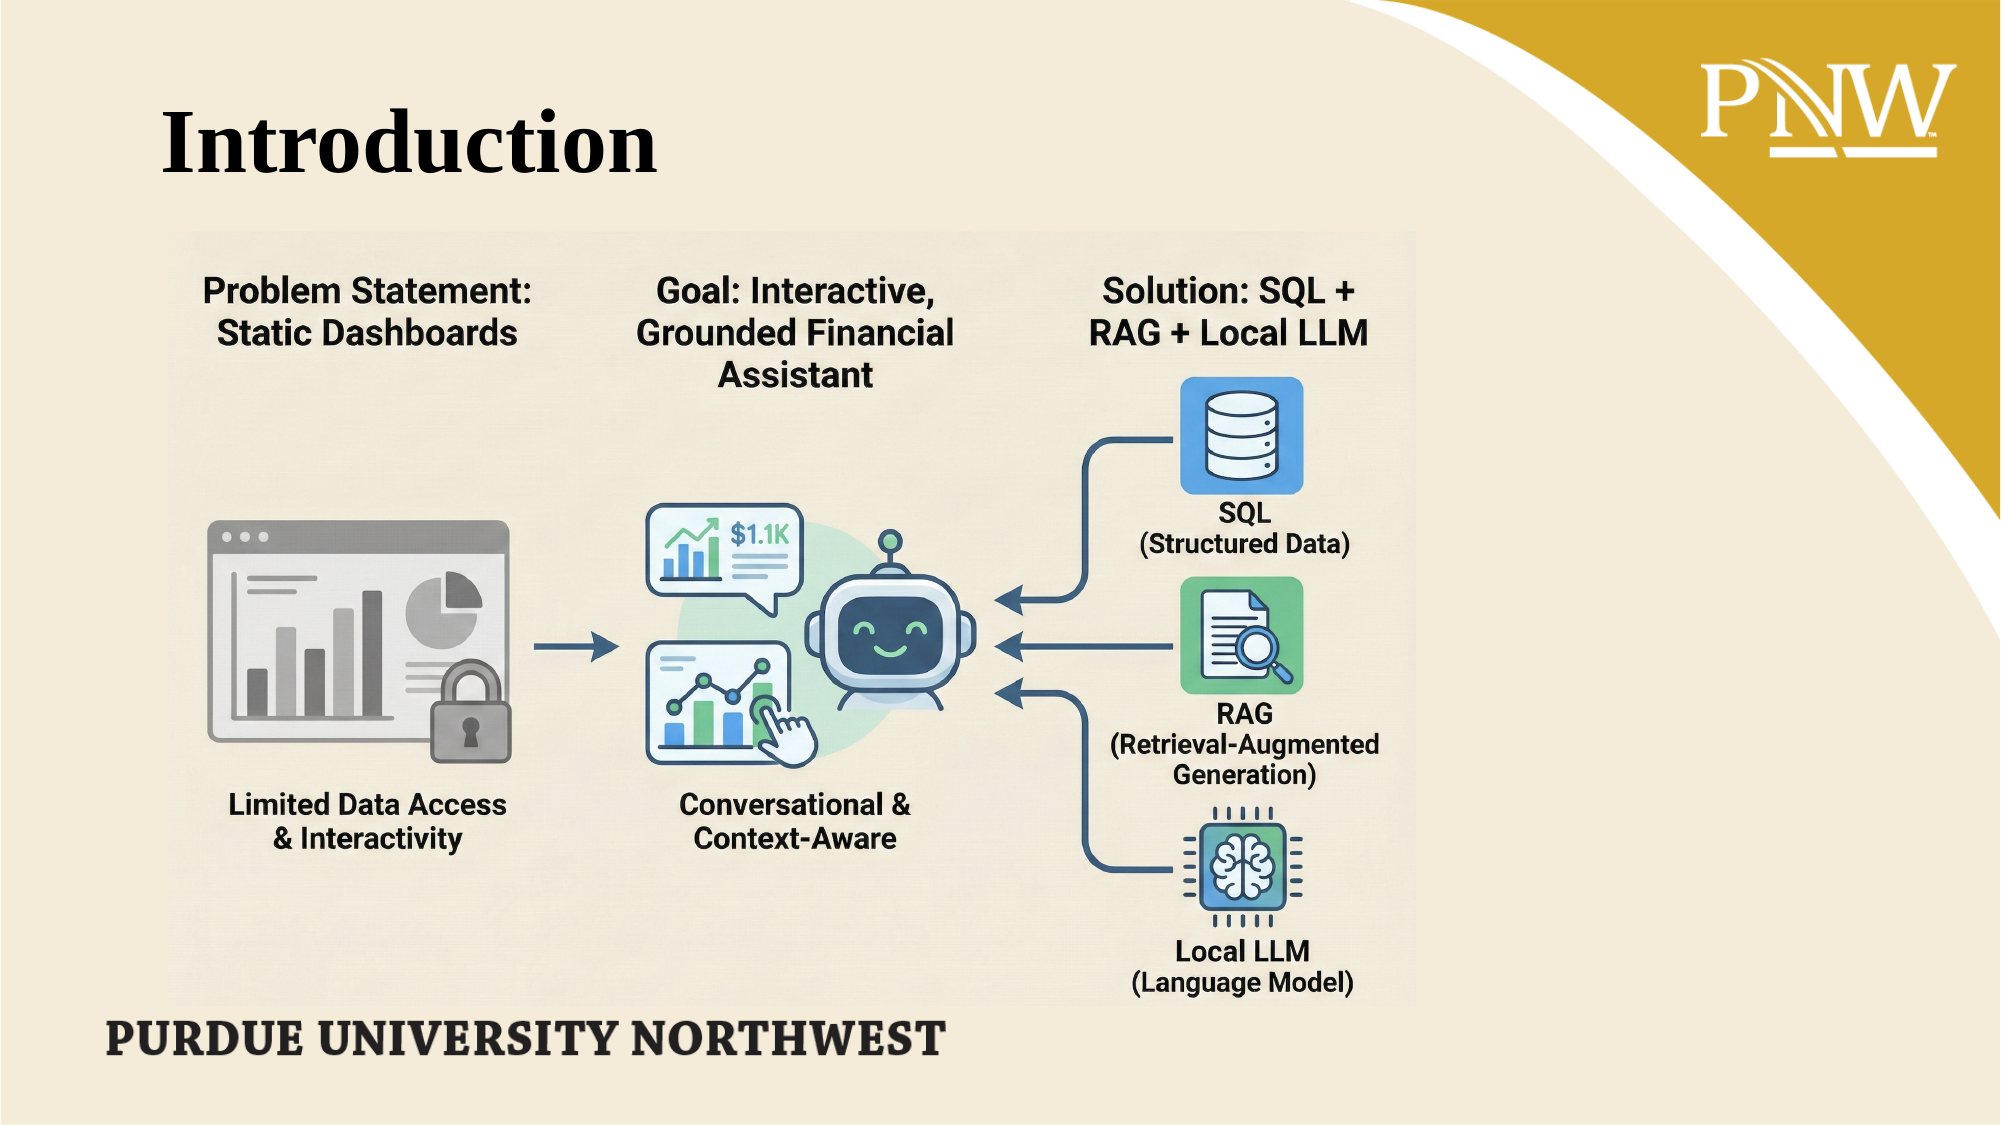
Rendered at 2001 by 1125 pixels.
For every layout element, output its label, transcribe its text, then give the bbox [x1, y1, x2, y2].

picture [0, 0, 2001, 1125]
title Introduction [145, 18, 1132, 268]
